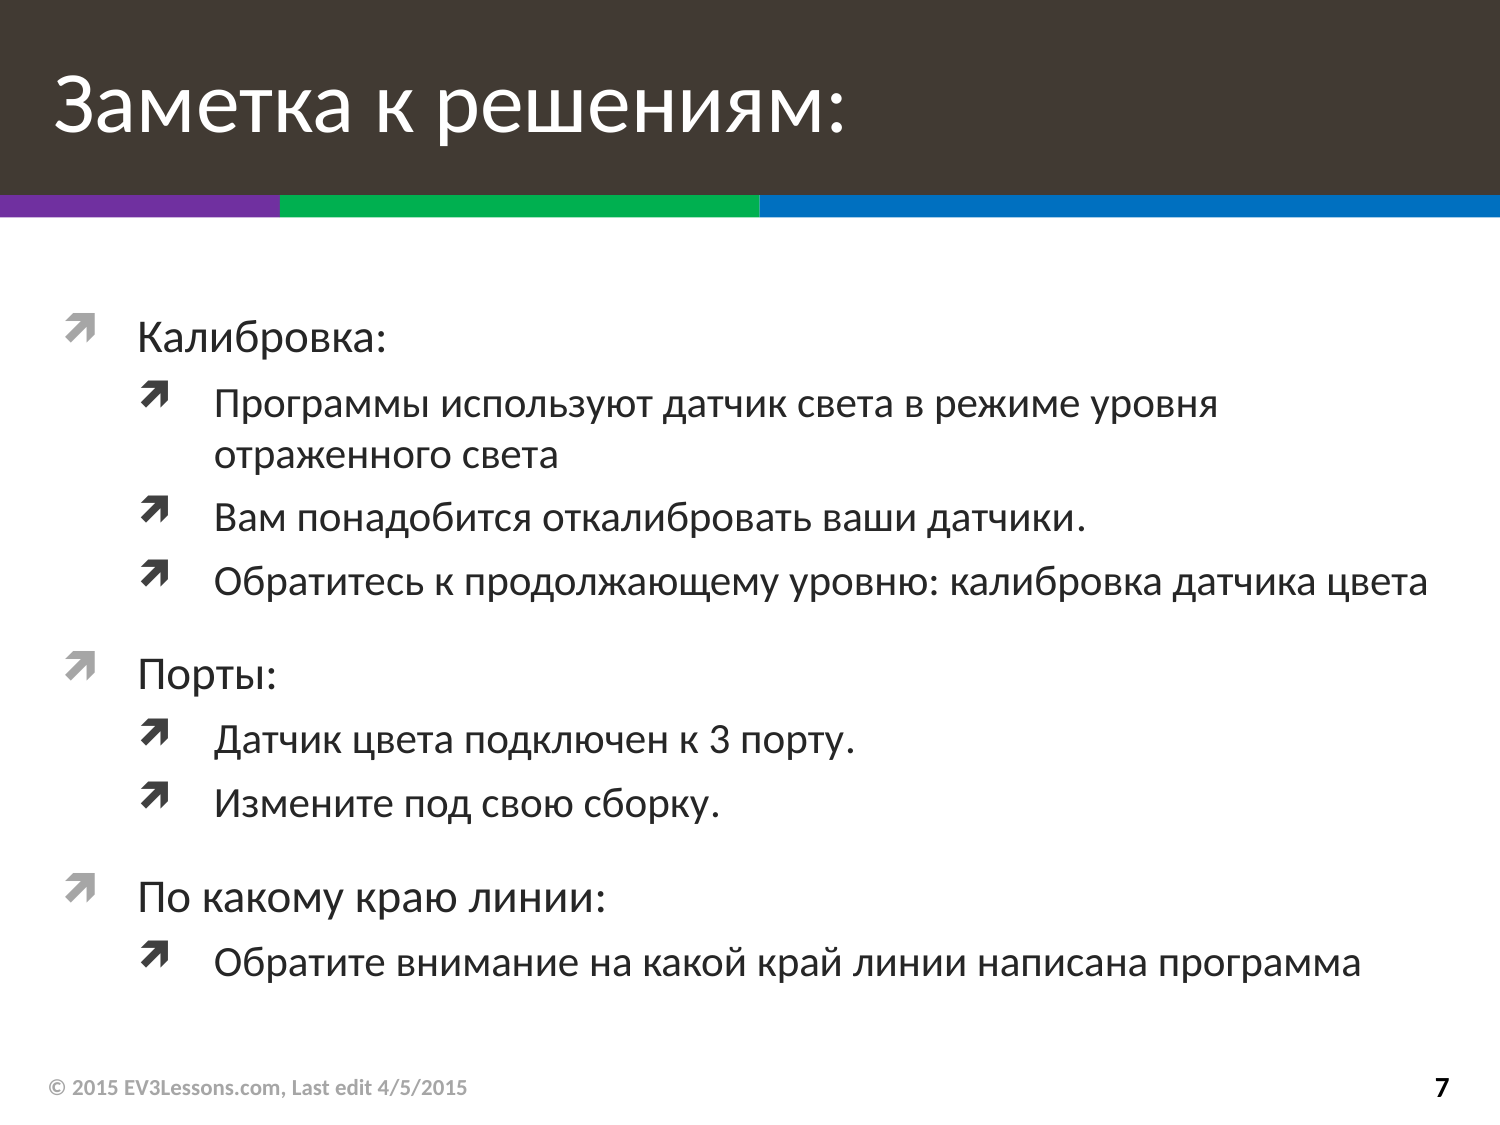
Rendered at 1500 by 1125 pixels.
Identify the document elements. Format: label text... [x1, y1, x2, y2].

title Заметка к решениям: [0, 0, 1500, 195]
list Калибровка: Программы используют датчик света в режиме уровня отраженного света Вам понадобится откалибровать ваши датчики. Обратитесь к продолжающему уровню: калибровка датчика цвета Порты: Датчик цвета подключен к 3 порту. Измените под свою сборку. По какому краю линии: Обратите внимание на какой край линии написана программа [46, 298, 1454, 1005]
slide_number 7 [1361, 1056, 1465, 1116]
footer © 2015 EV3Lessons.com, Last edit 4/5/2015 [32, 1055, 1038, 1116]
